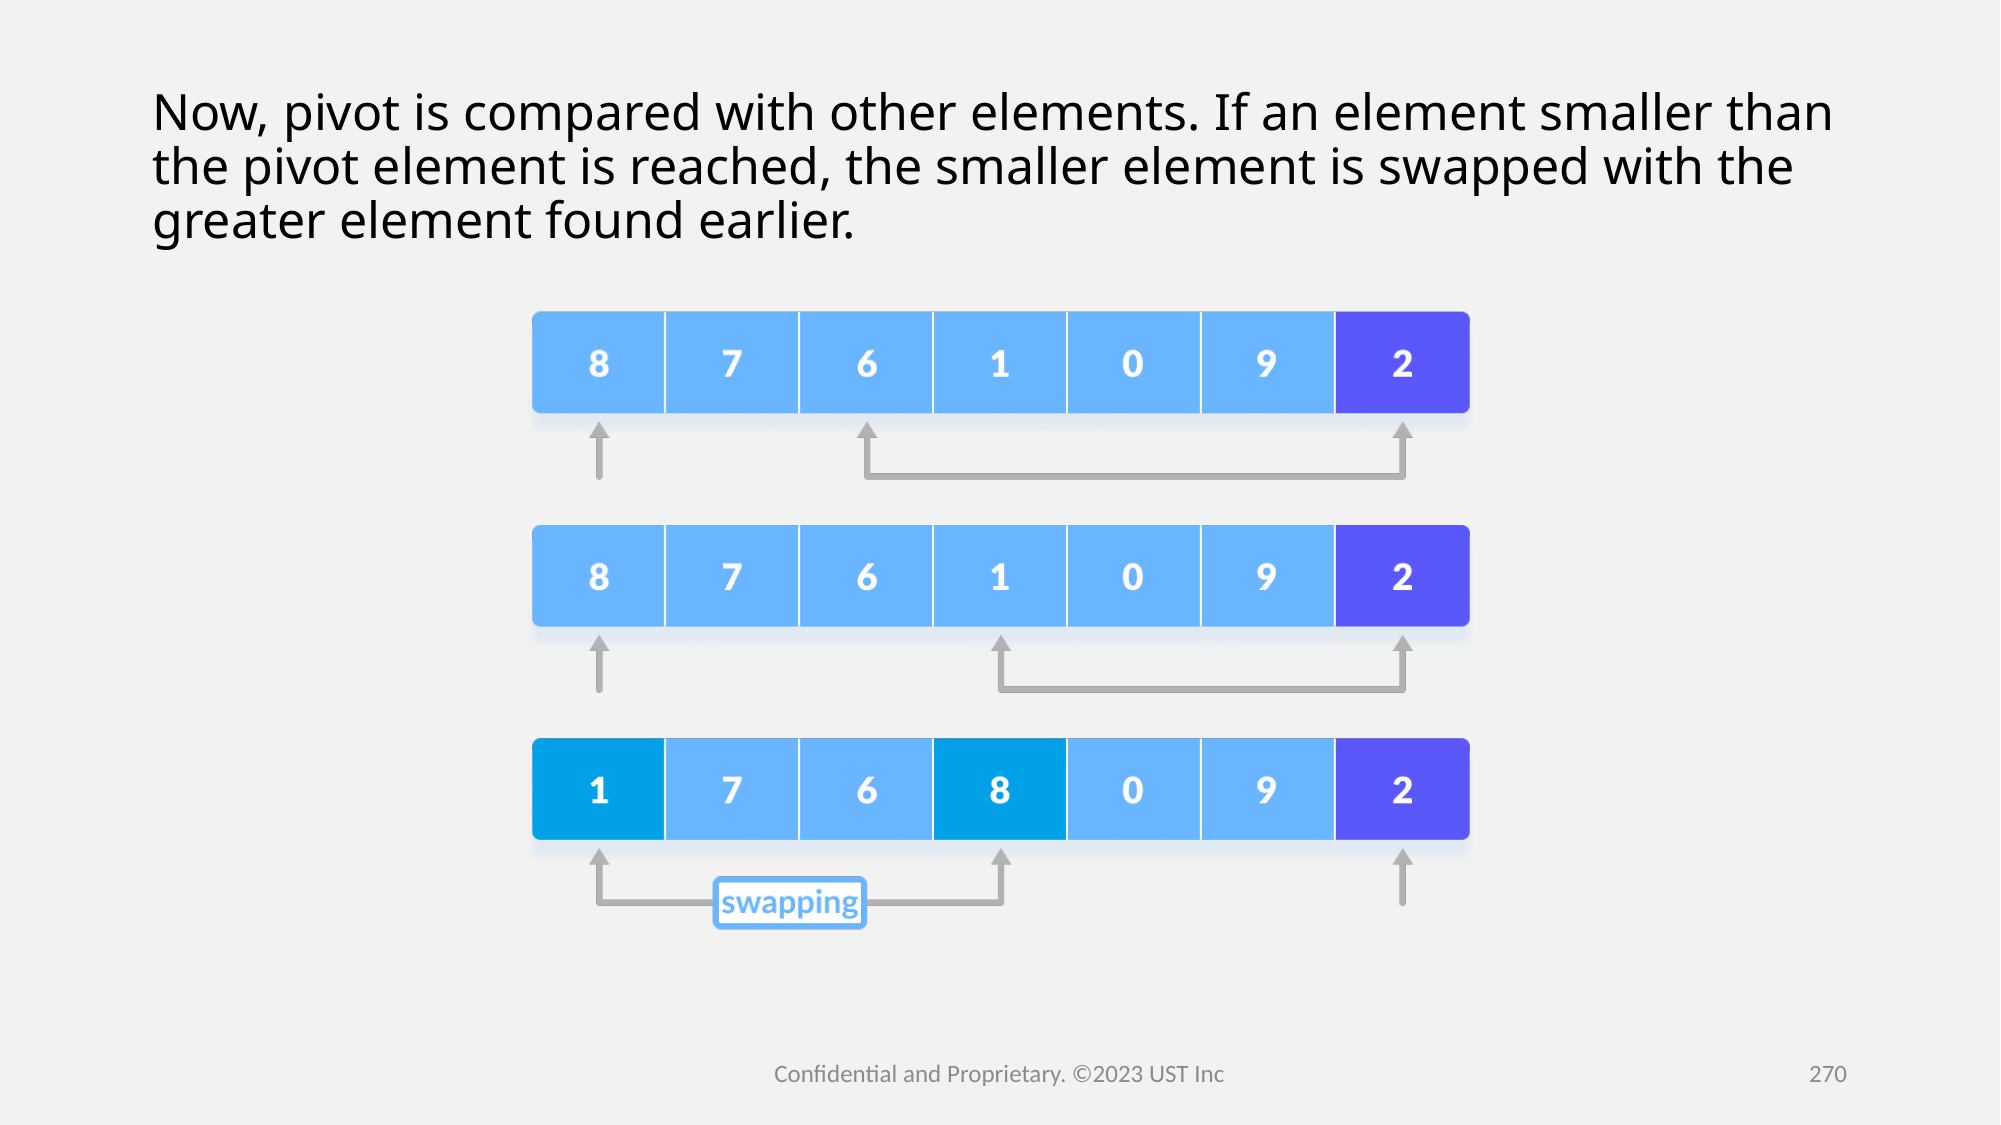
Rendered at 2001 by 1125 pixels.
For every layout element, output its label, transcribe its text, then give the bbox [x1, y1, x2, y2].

footer Confidential and Proprietary. ©2023 UST Inc [662, 1042, 1338, 1103]
title Now, pivot is compared with other elements. If an element smaller than the pivot element is reached, the smaller element is swapped with the greater element found earlier. [137, 59, 1863, 278]
slide_number 270 [1412, 1042, 1863, 1103]
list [447, 263, 1553, 978]
